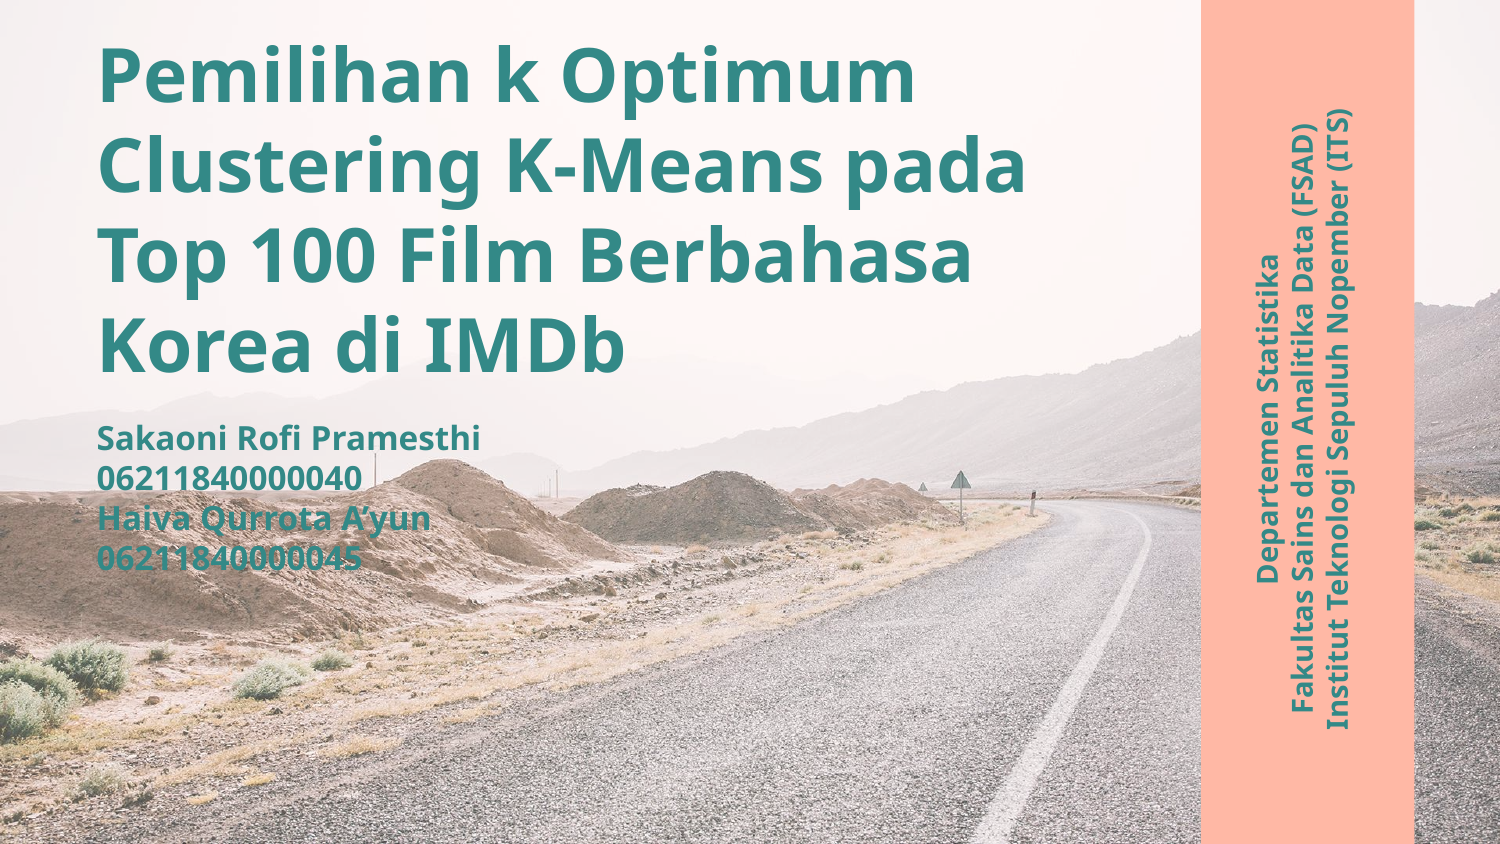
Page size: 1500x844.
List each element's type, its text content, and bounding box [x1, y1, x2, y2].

text_box Departemen Statistika Fakultas Sains dan Analitika Data (FSAD) Institut Teknologi Sepuluh Nopember (ITS) [1233, 25, 1374, 813]
subtitle Sakaoni Rofi Pramesthi 06211840000040 Haiva Qurrota A’yun 06211840000045 [81, 403, 975, 504]
title Pemilihan k Optimum Clustering K-Means pada Top 100 Film Berbahasa Korea di IMDb [81, 112, 1185, 403]
